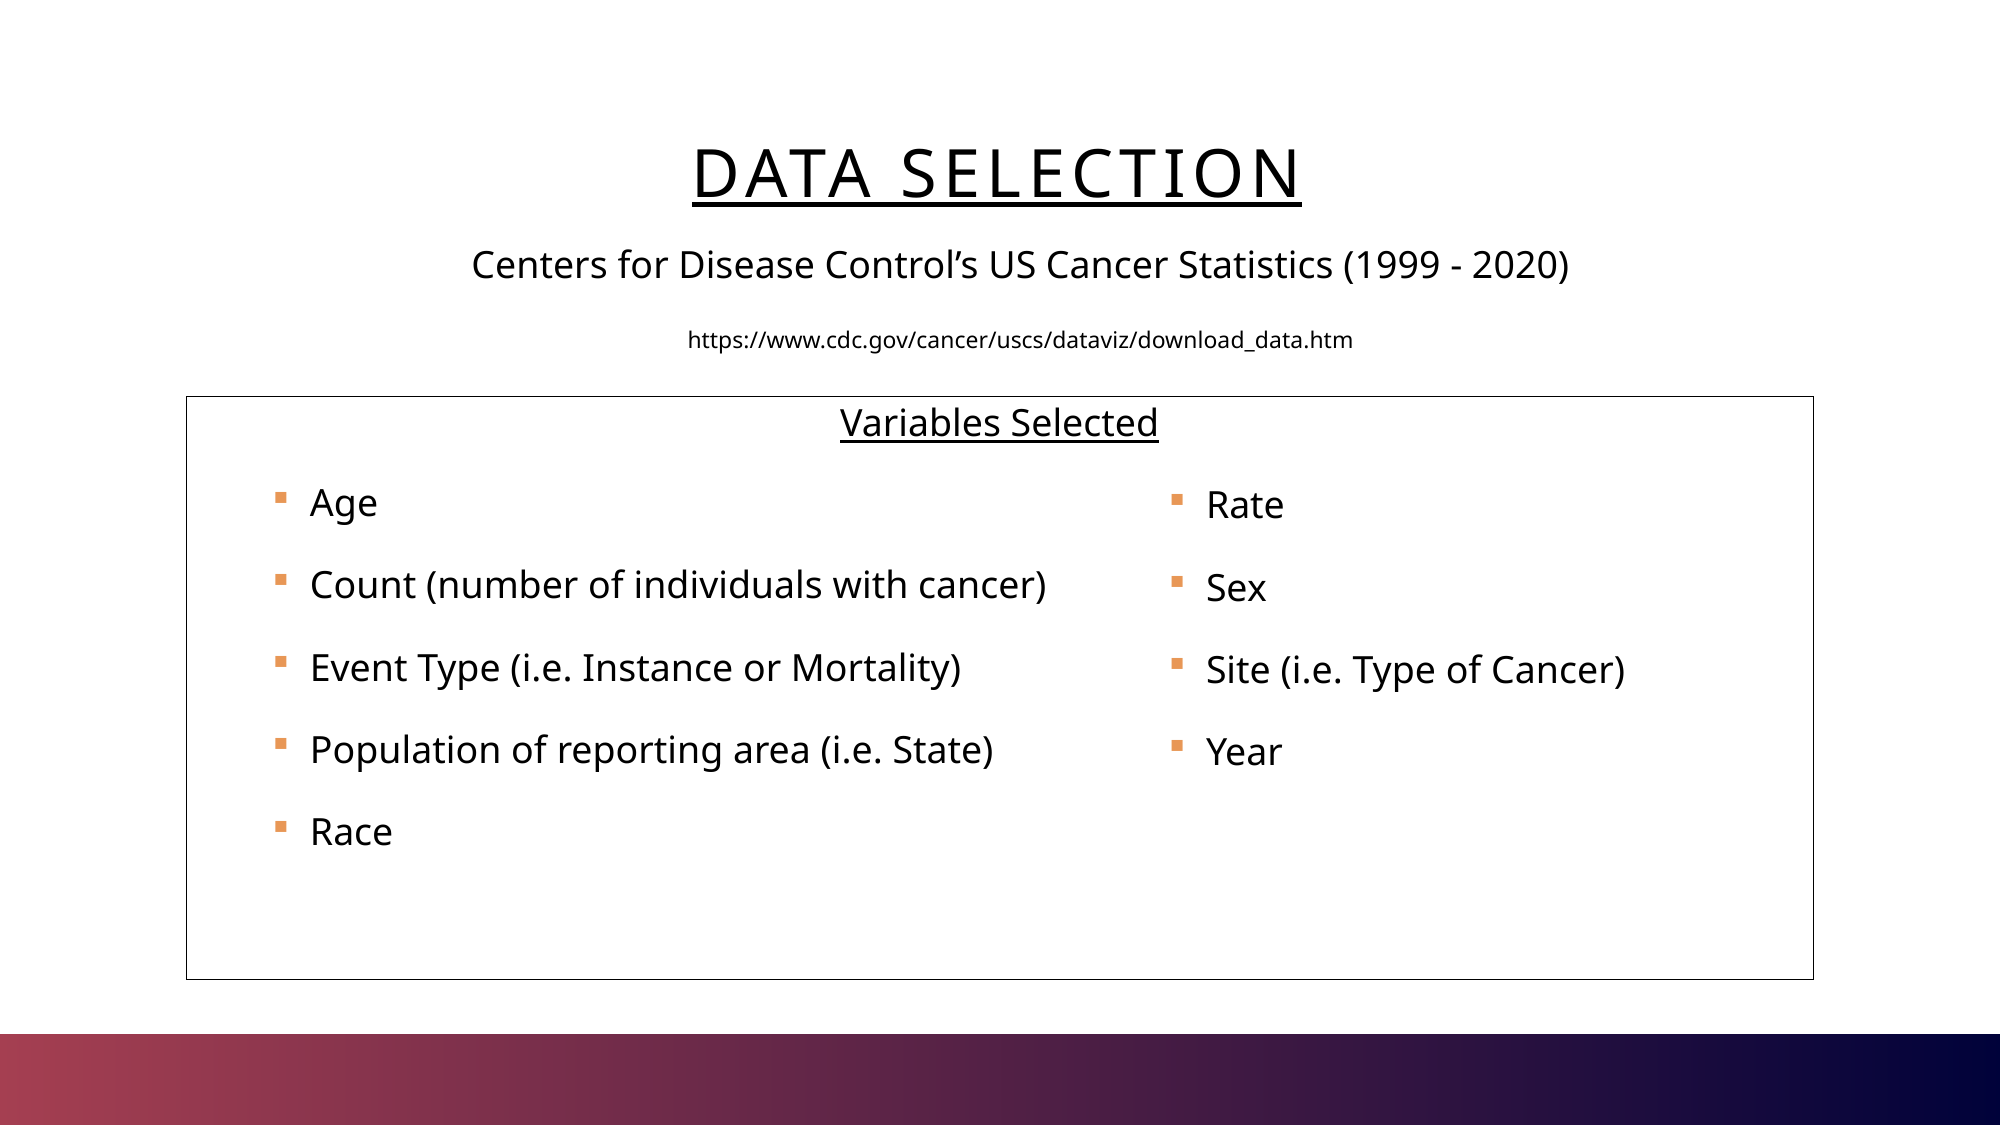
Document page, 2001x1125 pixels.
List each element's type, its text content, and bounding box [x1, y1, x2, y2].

list Centers for Disease Control’s US Cancer Statistics (1999 - 2020) https://www.cdc.gov/cancer/uscs/dataviz/download_data.htm [207, 238, 1835, 376]
title DATA Selection [137, 178, 1863, 397]
text_box Rate Sex Site (i.e. Type of Cancer) Year [1116, 479, 2000, 1125]
text_box Variables Selected [186, 397, 1814, 980]
text_box Age Count (number of individuals with cancer) Event Type (i.e. Instance or Mortality) Population of reporting area (i.e. State) Race [220, 477, 1153, 1125]
text_box [0, 1033, 220, 1125]
